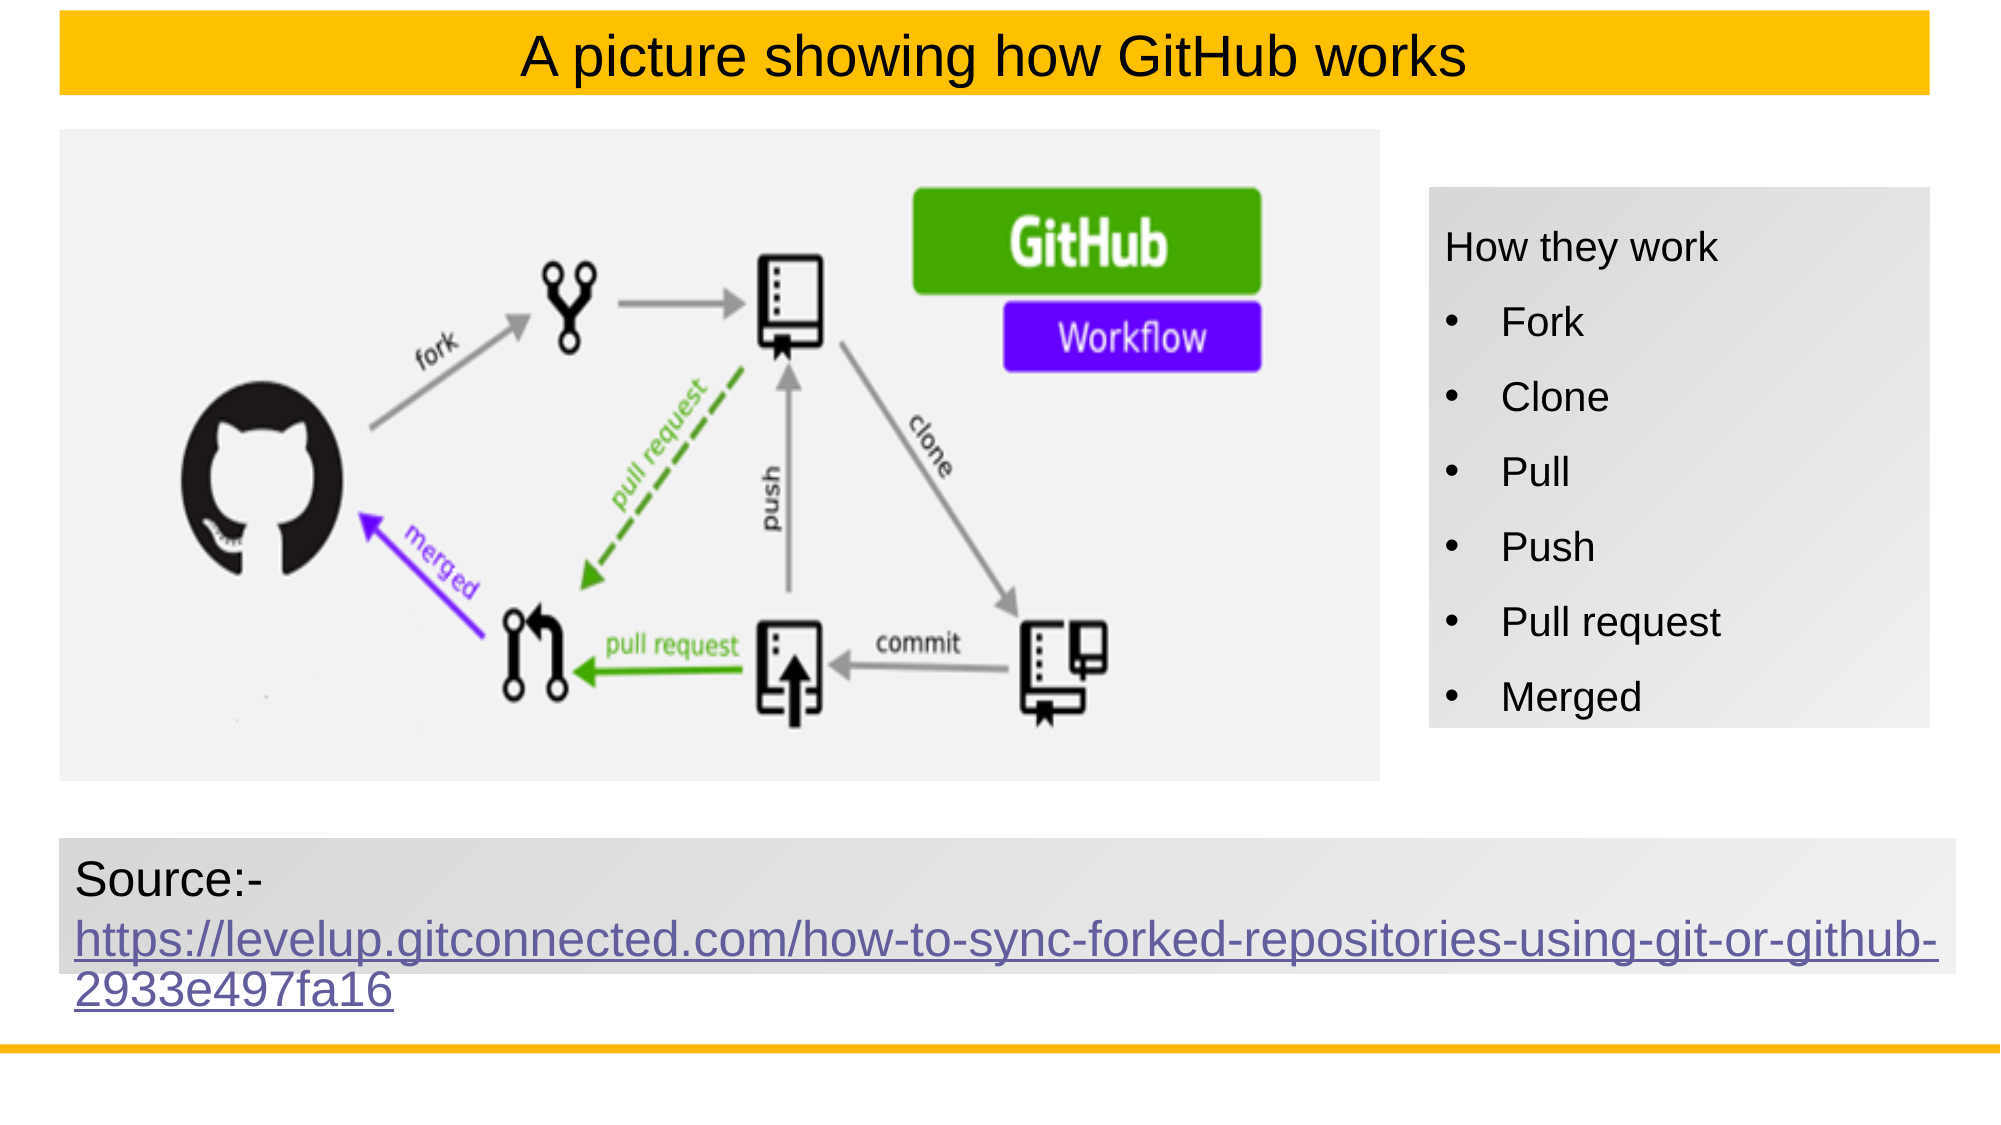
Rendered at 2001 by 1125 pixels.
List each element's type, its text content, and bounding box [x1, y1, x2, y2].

text_box A picture showing how GitHub works [59, 10, 1930, 96]
text_box Source:- https://levelup.gitconnected.com/how-to-sync-forked-repositories-using-git-or-github-2933e497fa16 [59, 838, 1957, 974]
picture [59, 129, 1380, 781]
text_box How they work Fork Clone Pull Push Pull request Merged [1429, 187, 1930, 728]
